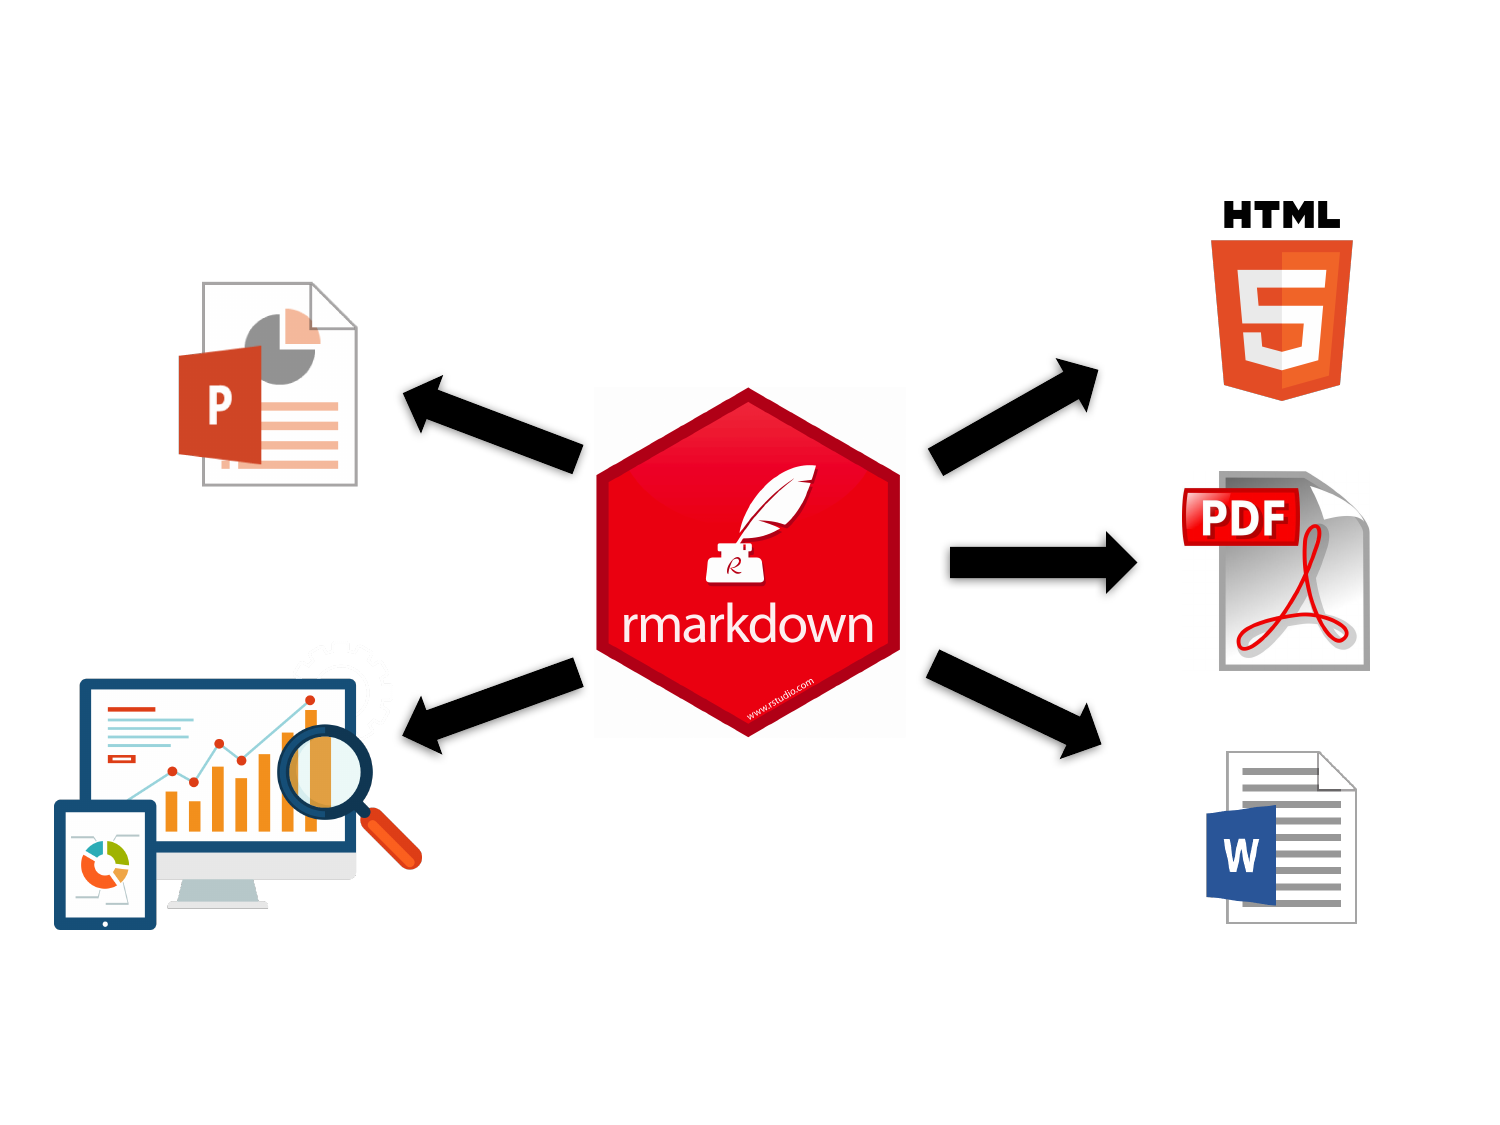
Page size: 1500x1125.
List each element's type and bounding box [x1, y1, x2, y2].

picture [54, 641, 422, 930]
text_box [402, 375, 584, 475]
picture [594, 386, 906, 739]
picture [1181, 737, 1382, 938]
text_box [428, 657, 584, 755]
text_box [950, 531, 1138, 594]
picture [150, 266, 387, 503]
text_box [925, 649, 1102, 760]
text_box [927, 358, 1099, 476]
picture [1181, 471, 1370, 672]
picture [1181, 201, 1382, 402]
